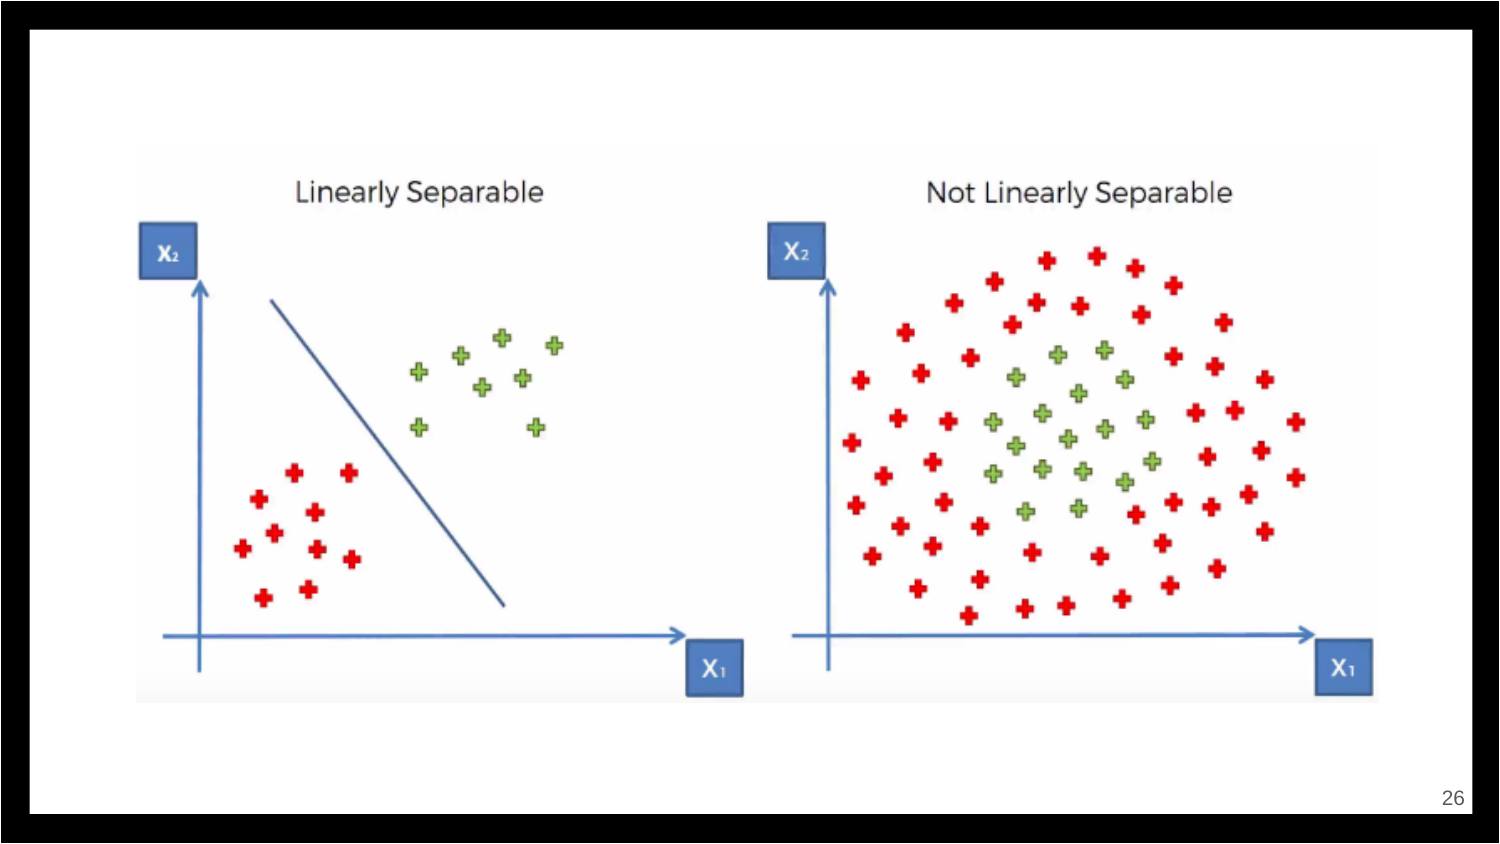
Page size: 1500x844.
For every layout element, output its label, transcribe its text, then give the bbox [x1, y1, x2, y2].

slide_number ‹#› [1389, 764, 1480, 830]
picture [100, 140, 1380, 703]
